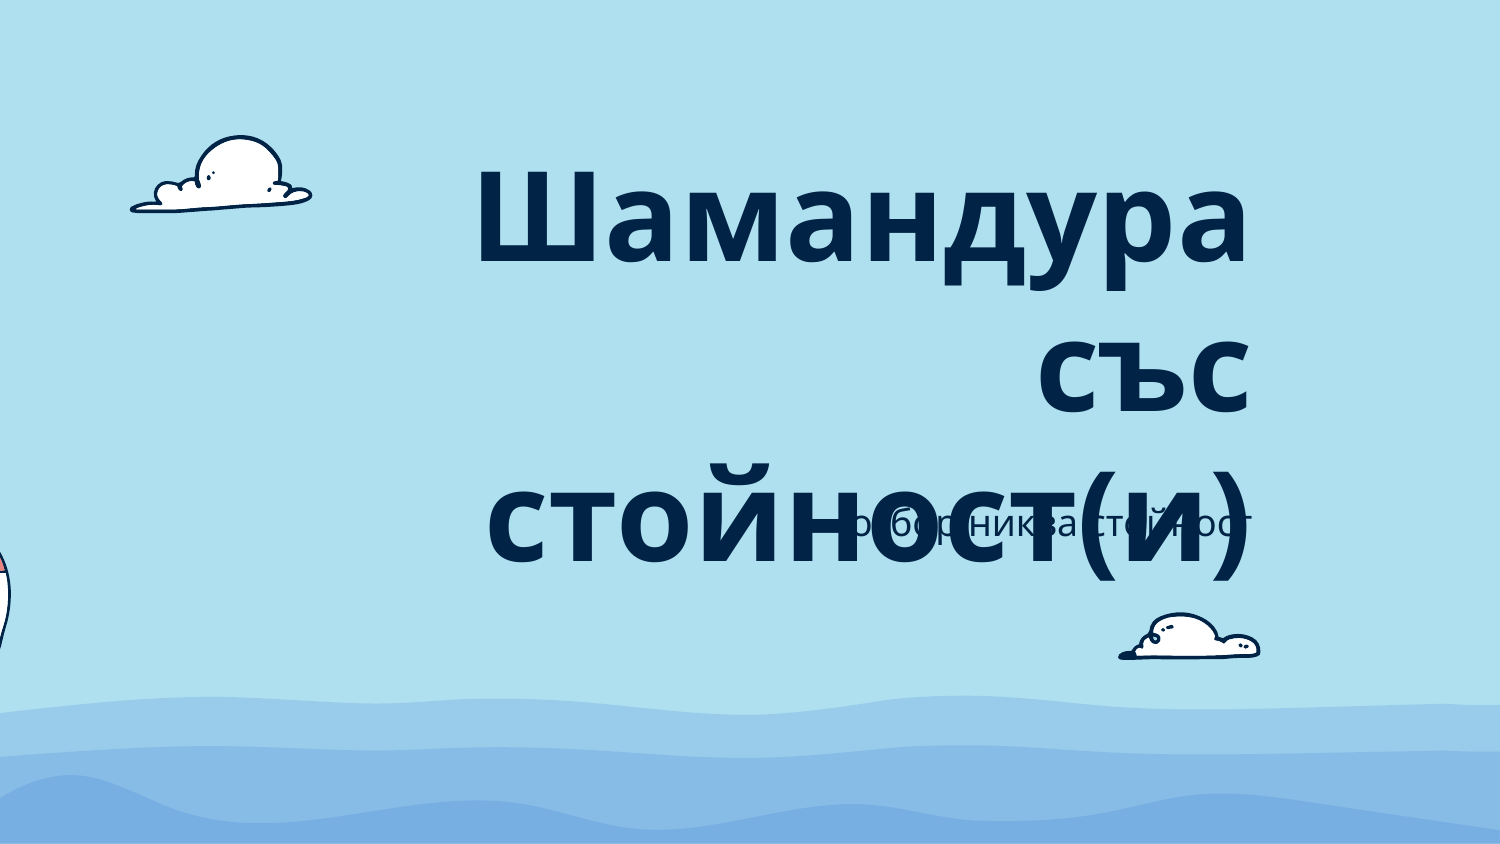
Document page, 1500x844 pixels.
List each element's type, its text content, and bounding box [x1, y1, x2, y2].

subtitle отбор никва стойност [504, 483, 1268, 562]
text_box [1117, 612, 1261, 661]
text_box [0, 443, 12, 768]
title Шамандура със стойност(и) [315, 121, 1268, 446]
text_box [129, 134, 314, 214]
